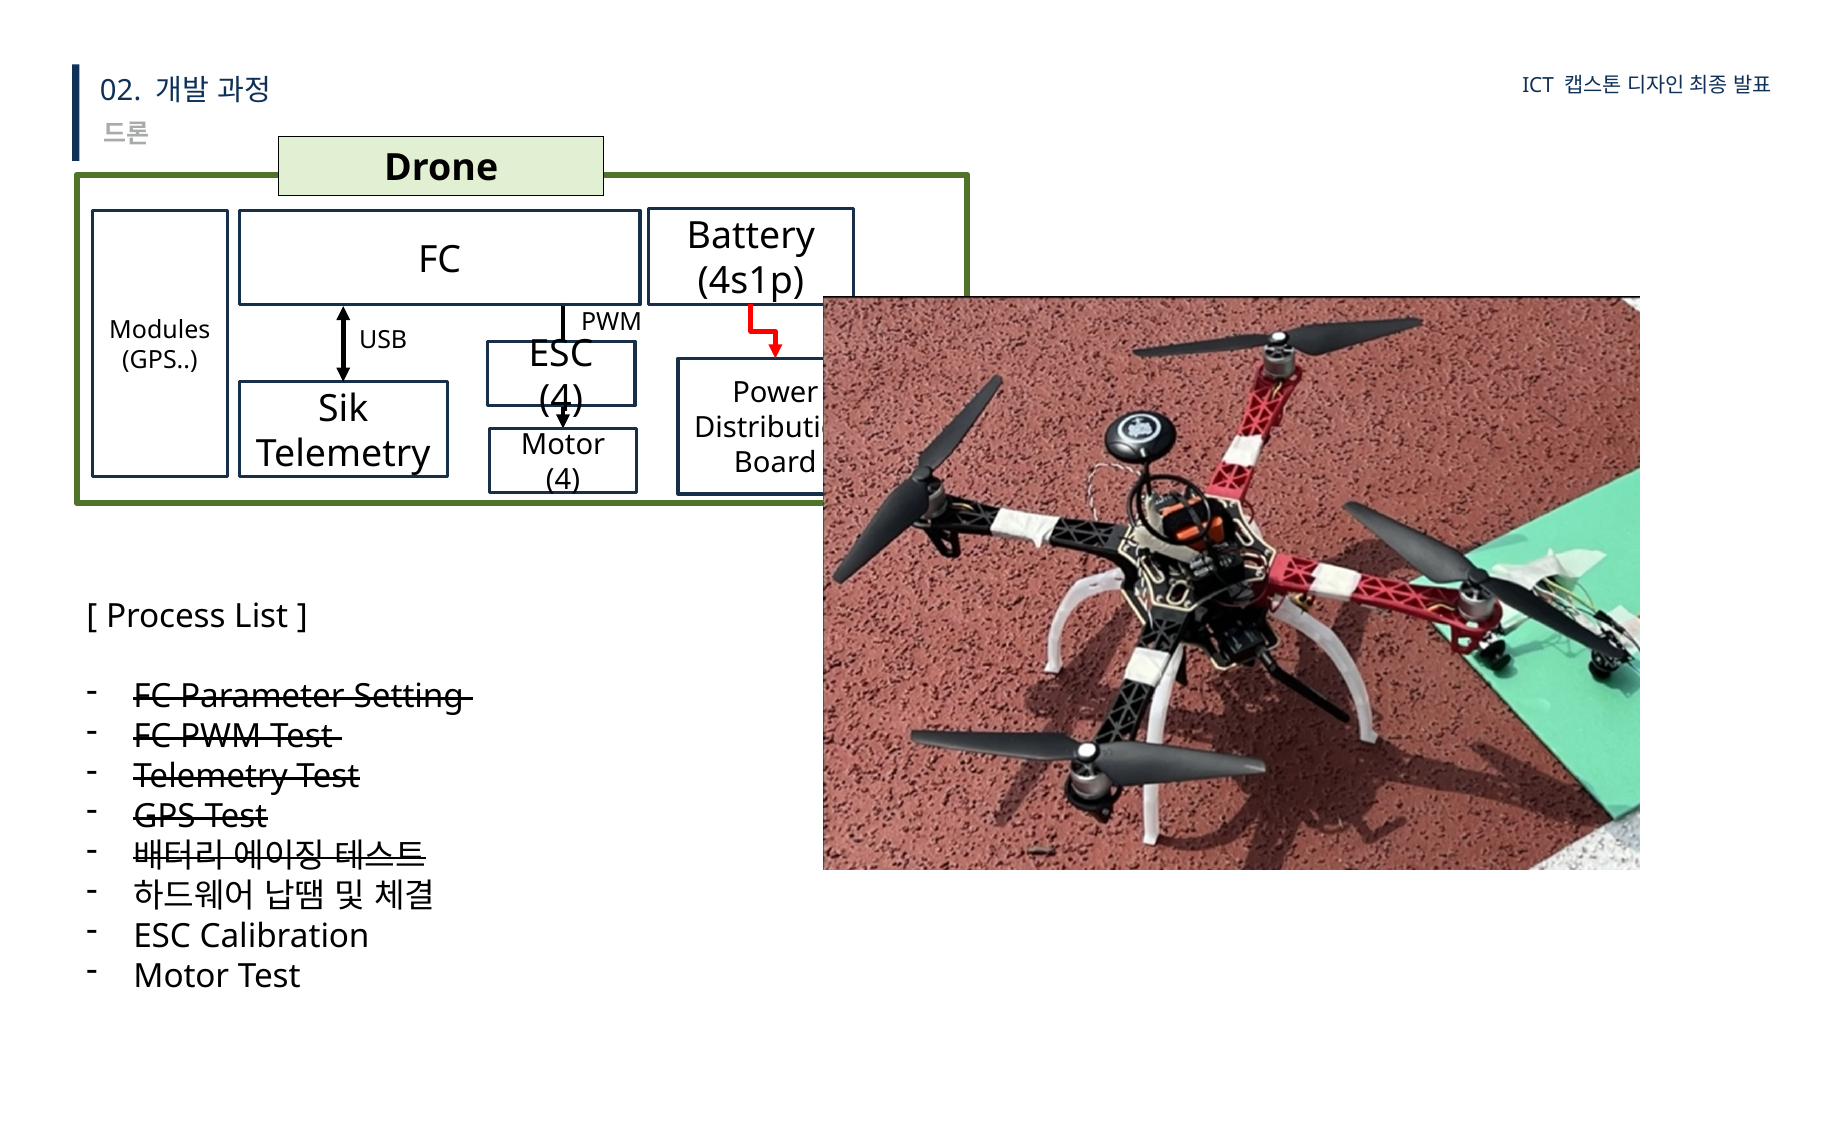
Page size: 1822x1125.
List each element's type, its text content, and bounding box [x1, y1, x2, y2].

text_box FC [238, 209, 642, 306]
text_box PWM [569, 298, 657, 343]
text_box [735, 318, 791, 345]
text_box [ Process List ] FC Parameter Setting FC PWM Test Telemetry Test GPS Test 배터리 에이징 테스트 하드웨어 납땜 및 체결 ESC Calibration Motor Test [71, 587, 939, 1125]
text_box Power Distribution Board [676, 357, 816, 496]
text_box [70, 63, 81, 162]
text_box ICT 캡스톤 디자인 최종 발표 [1507, 64, 1787, 104]
text_box Drone [278, 136, 604, 196]
text_box [75, 173, 969, 505]
text_box 02. 개발 과정 [85, 64, 287, 114]
picture [822, 295, 1640, 871]
text_box 드론 [88, 109, 165, 155]
text_box Modules (GPS..) [91, 209, 229, 478]
text_box Battery (4s1p) [647, 207, 855, 306]
text_box ESC (4) [486, 340, 556, 407]
text_box ESC (4) [571, 343, 637, 407]
text_box Motor (4) [488, 427, 638, 494]
